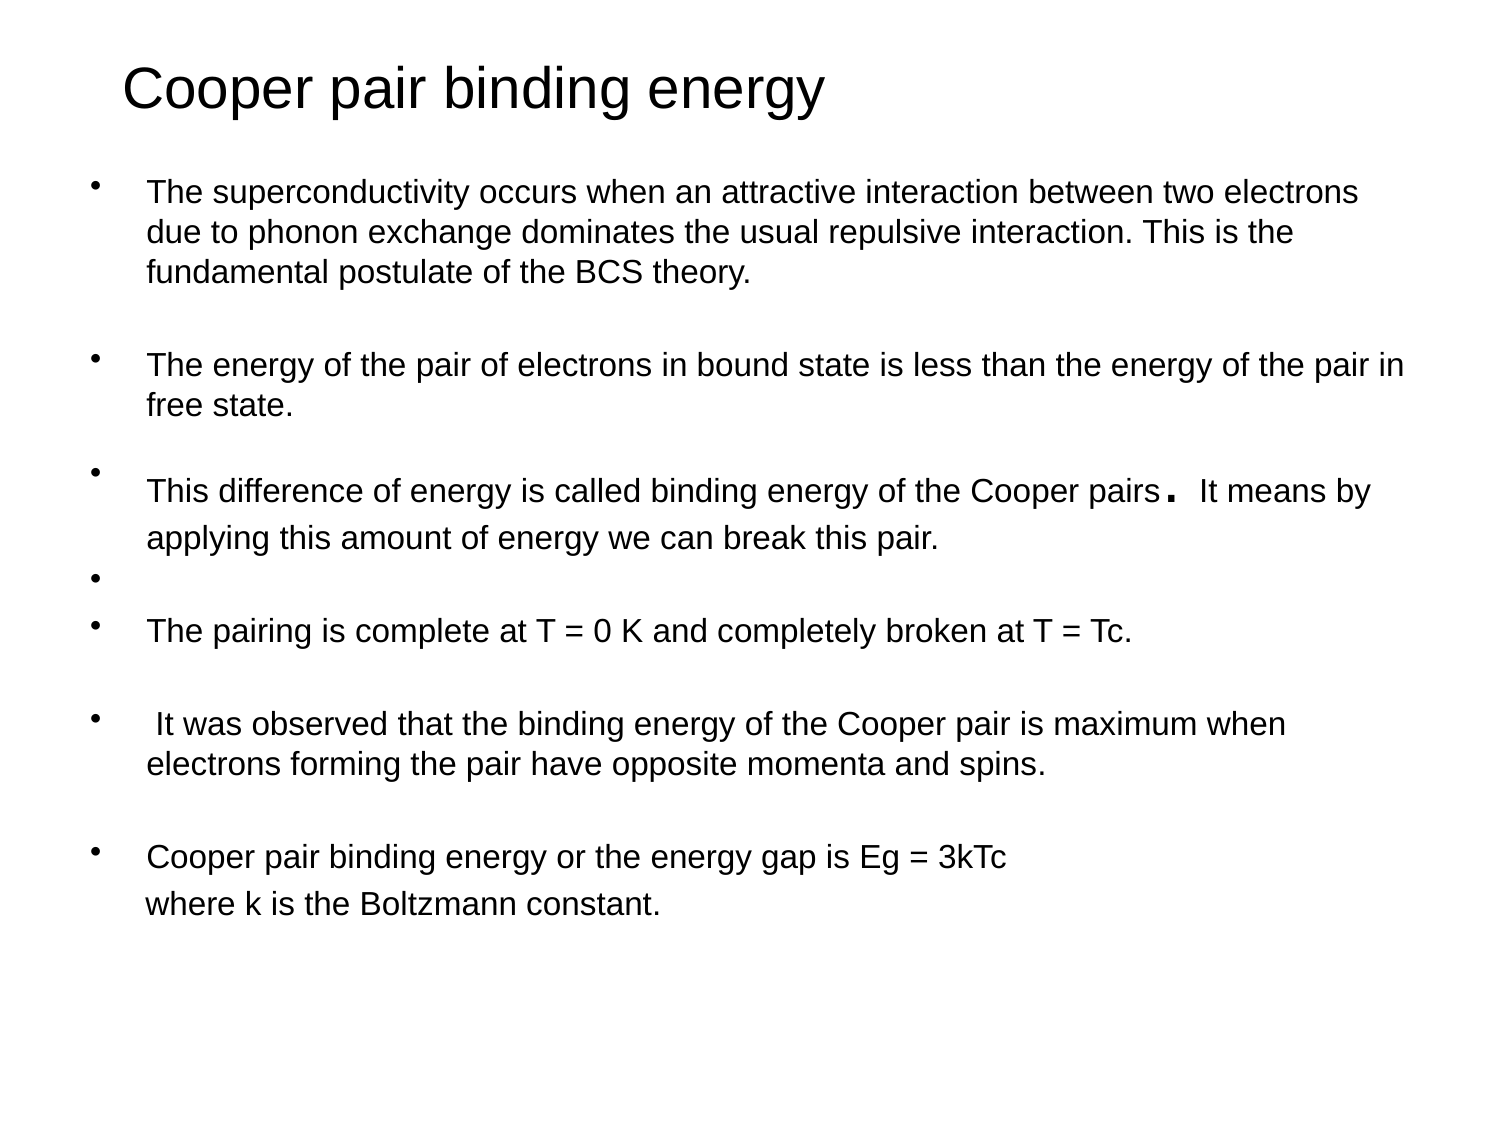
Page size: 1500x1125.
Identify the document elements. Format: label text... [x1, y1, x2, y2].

list The superconductivity occurs when an attractive interaction between two electrons due to phonon exchange dominates the usual repulsive interaction. This is the fundamental postulate of the BCS theory. The energy of the pair of electrons in bound state is less than the energy of the pair in free state. This difference of energy is called binding energy of the Cooper pairs. It means by applying this amount of energy we can break this pair. The pairing is complete at T = 0 K and completely broken at T = Tc. It was observed that the binding energy of the Cooper pair is maximum when electrons forming the pair have opposite momenta and spins. Cooper pair binding energy or the energy gap is Eg = 3kTc where k is the Boltzmann constant. [74, 162, 1426, 1006]
title Cooper pair binding energy [74, 44, 1426, 126]
